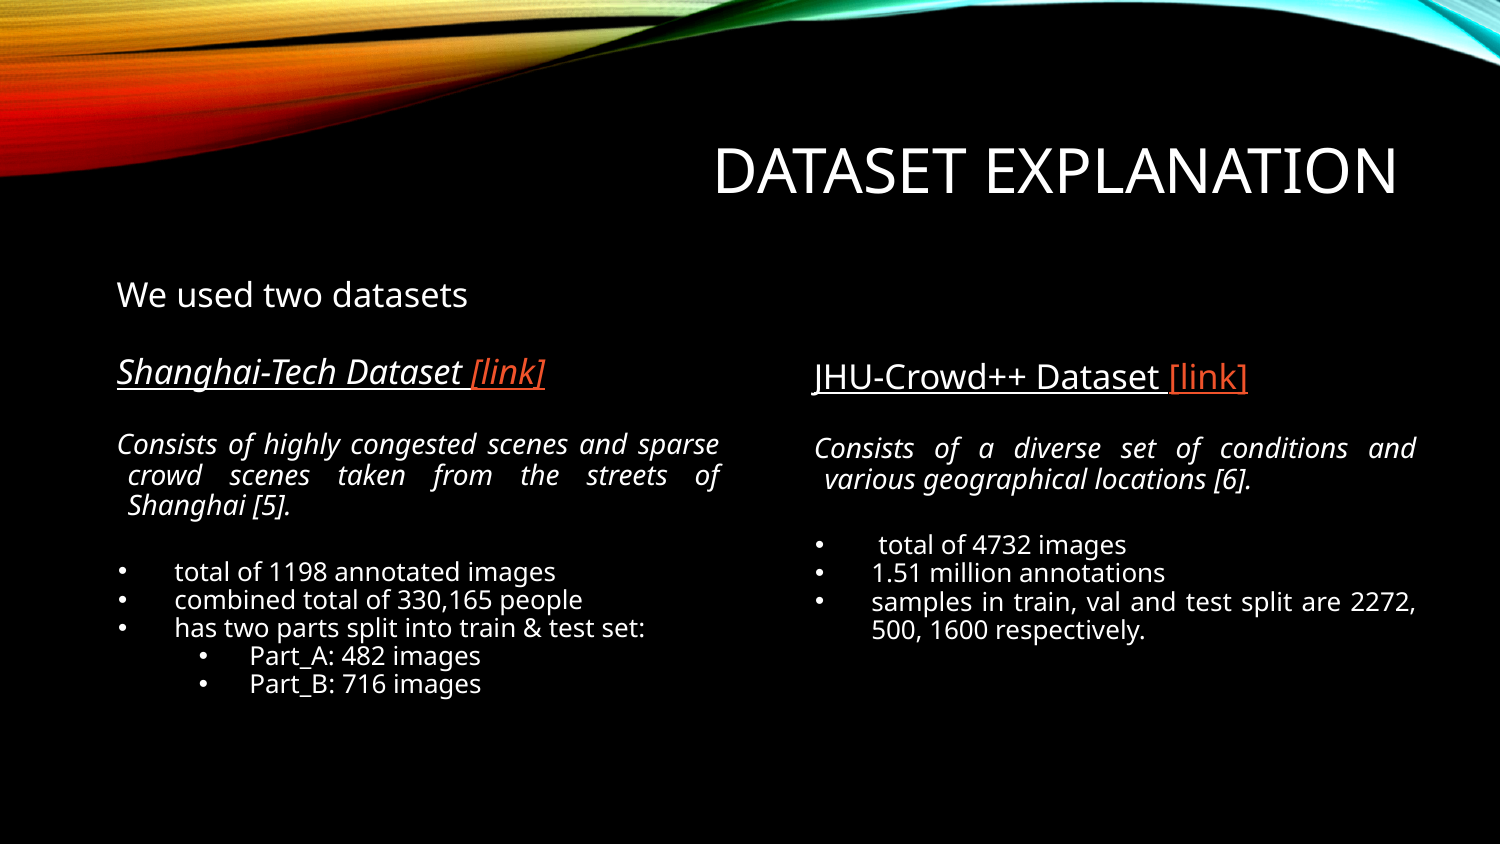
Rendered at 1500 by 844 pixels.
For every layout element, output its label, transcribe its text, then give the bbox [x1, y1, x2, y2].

picture [0, 0, 1500, 178]
title DATASET EXPLANATION [356, 94, 1416, 254]
list JHU-Crowd++ Dataset [link] Consists of a diverse set of conditions and various geographical locations [6]. total of 4732 images 1.51 million annotations samples in train, val and test split are 2272, 500, 1600 respectively. [781, 270, 1433, 766]
list We used two datasets Shanghai-Tech Dataset [link] Consists of highly congested scenes and sparse crowd scenes taken from the streets of Shanghai [5]. total of 1198 annotated images combined total of 330,165 people has two parts split into train & test set: Part_A: 482 images Part_B: 716 images [84, 270, 736, 766]
